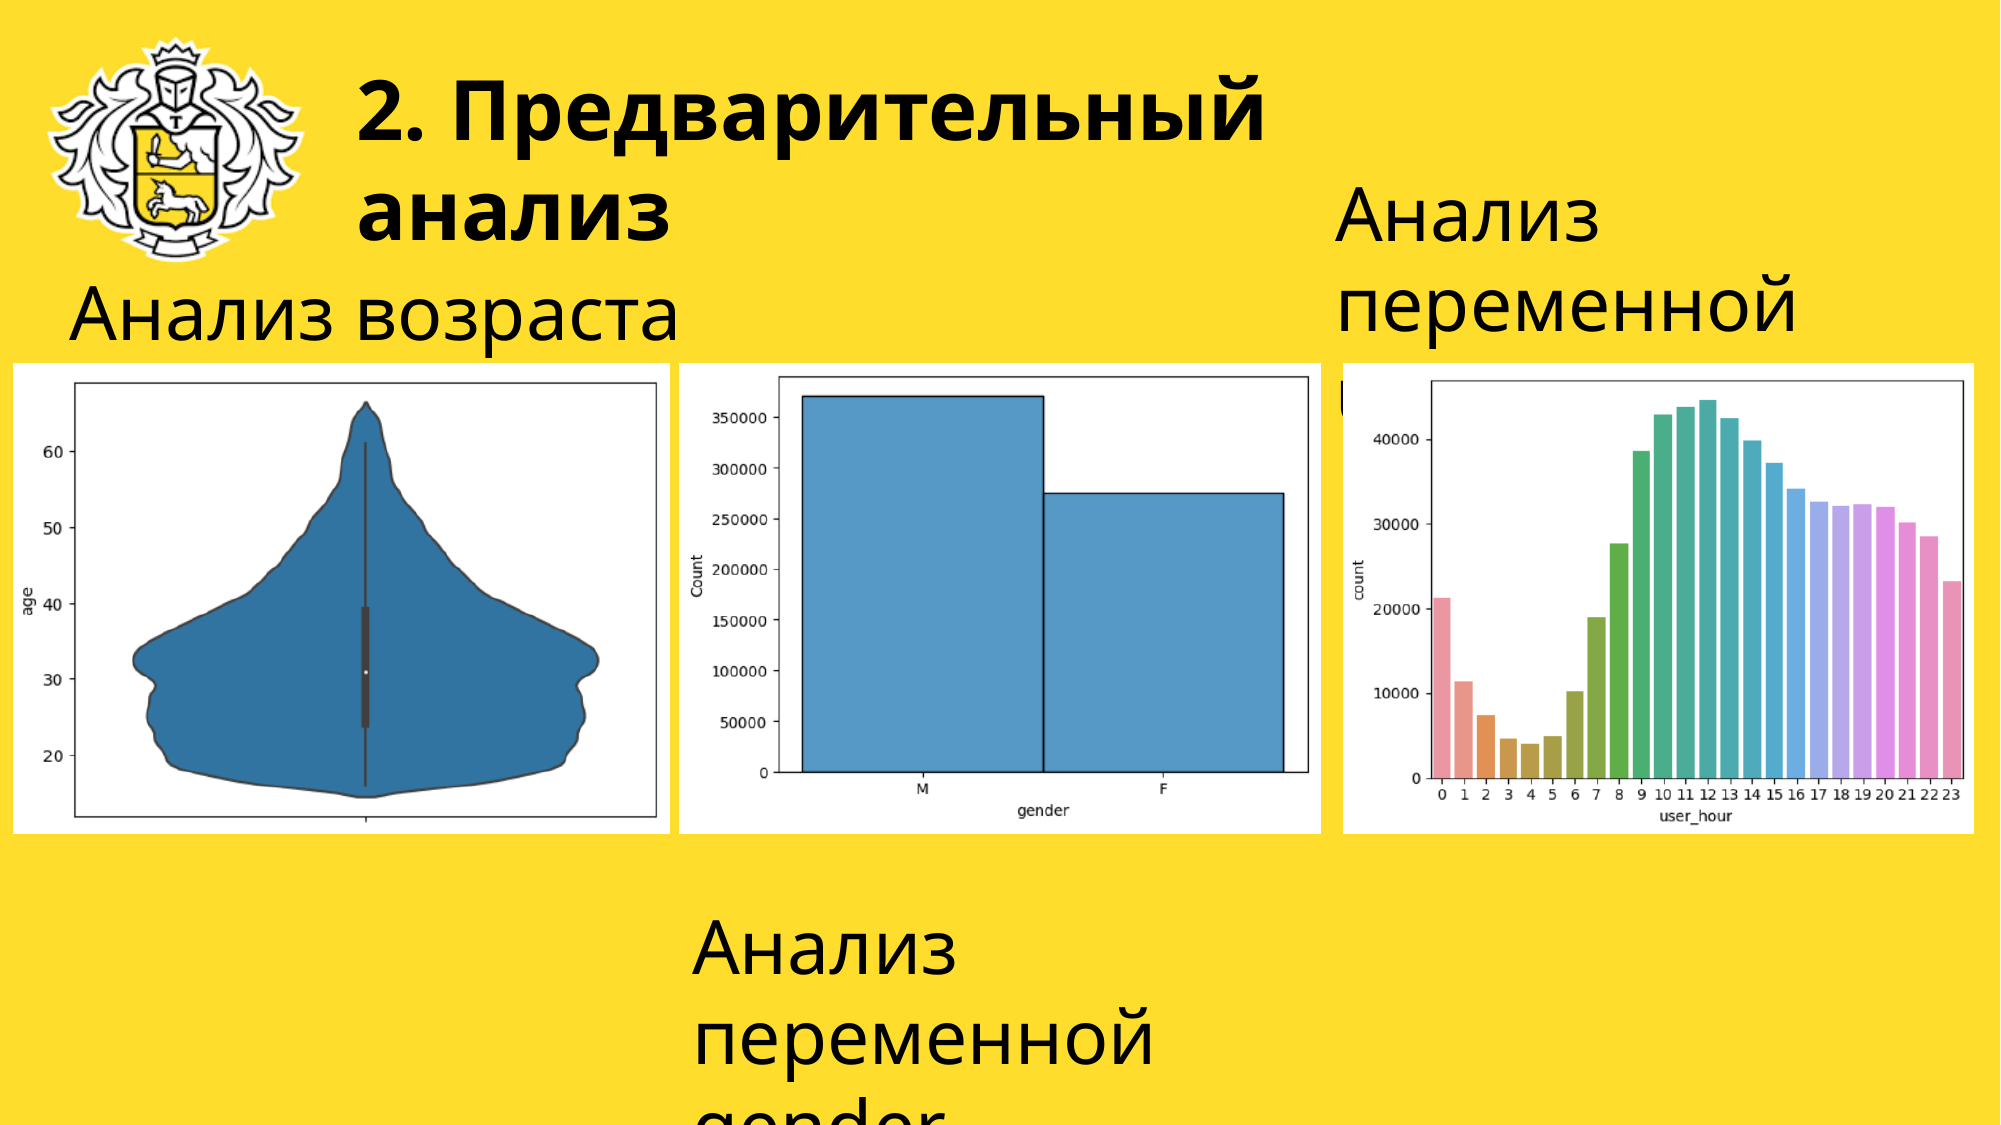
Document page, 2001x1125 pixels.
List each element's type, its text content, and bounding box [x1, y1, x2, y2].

text_box 2. Предварительный анализ [341, 49, 1590, 265]
text_box Анализ возраста [54, 257, 820, 363]
picture [0, 0, 2001, 1125]
text_box Анализ переменной user_hour [1320, 159, 2000, 444]
text_box Анализ переменной gender [677, 892, 1369, 1125]
